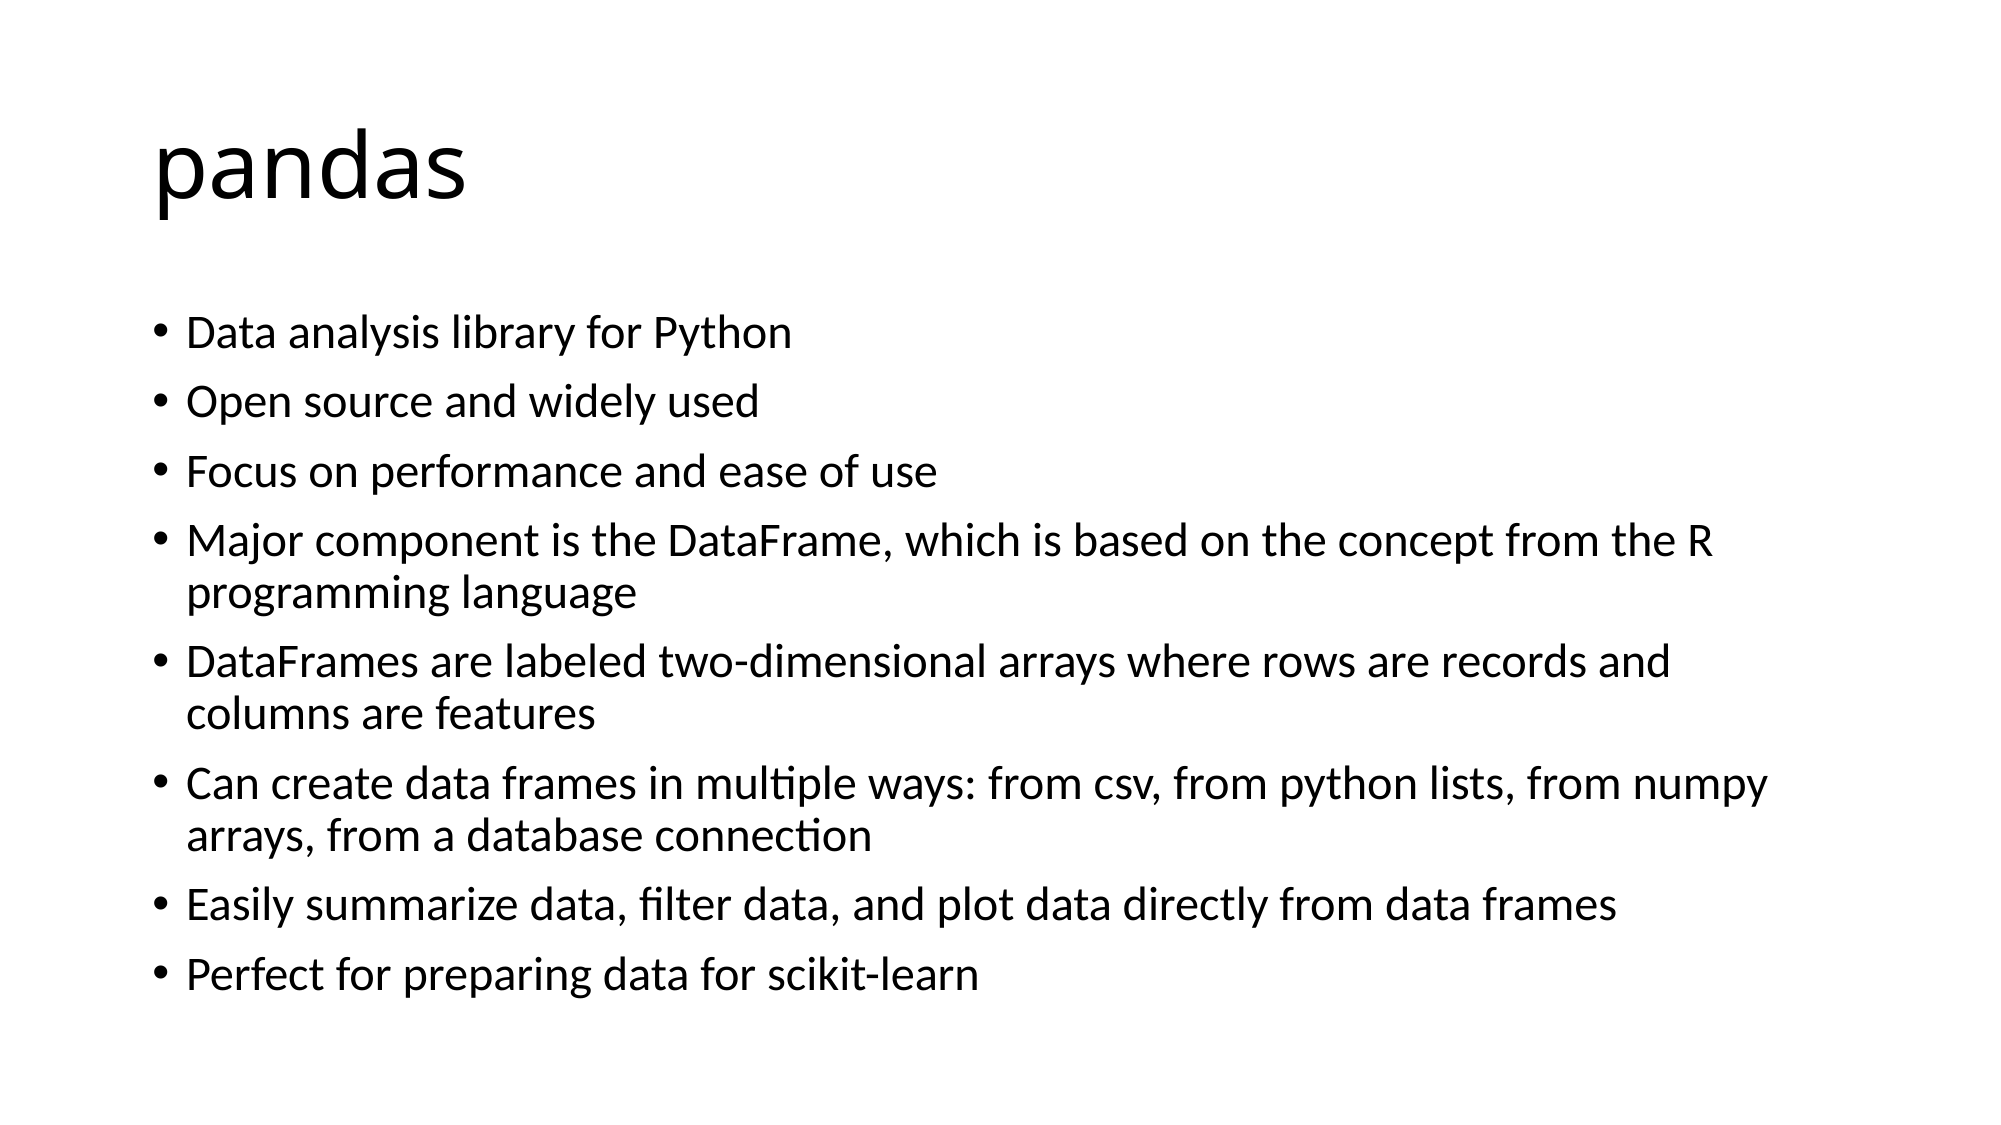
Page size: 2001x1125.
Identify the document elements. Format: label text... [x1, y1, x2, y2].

title pandas [137, 59, 1863, 278]
list Data analysis library for Python Open source and widely used Focus on performance and ease of use Major component is the DataFrame, which is based on the concept from the R programming language DataFrames are labeled two-dimensional arrays where rows are records and columns are features Can create data frames in multiple ways: from csv, from python lists, from numpy arrays, from a database connection Easily summarize data, filter data, and plot data directly from data frames Perfect for preparing data for scikit-learn [137, 299, 1863, 1014]
